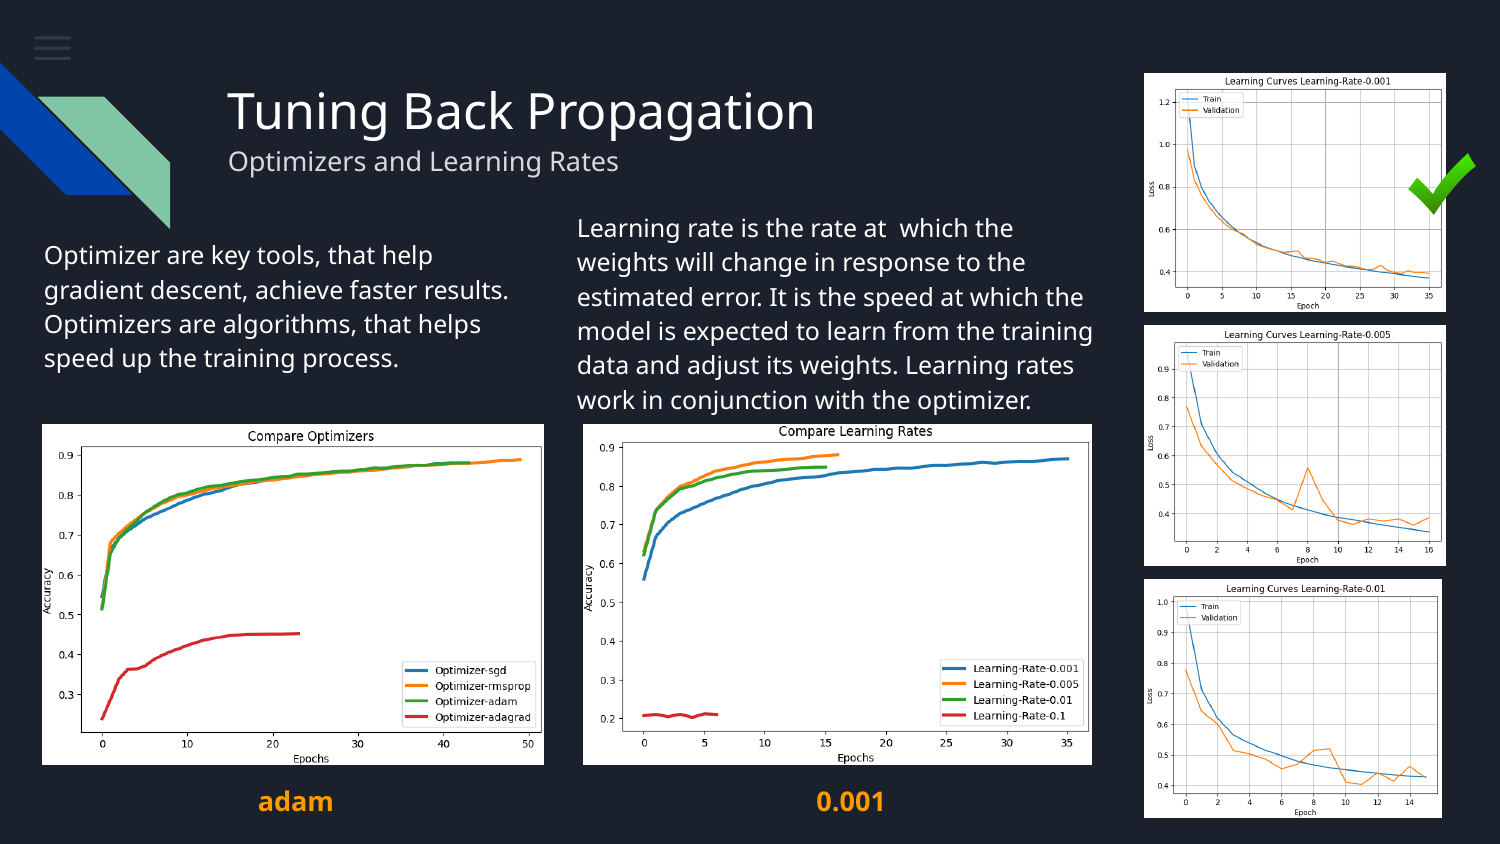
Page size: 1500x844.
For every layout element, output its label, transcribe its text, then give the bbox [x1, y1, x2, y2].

list adam [243, 772, 479, 844]
list Optimizer are key tools, that help gradient descent, achieve faster results. Optimizers are algorithms, that helps speed up the training process. [28, 220, 544, 402]
picture [583, 424, 1092, 765]
list 0.001 [801, 772, 1037, 844]
picture [1144, 325, 1446, 567]
picture [42, 424, 544, 765]
picture [1144, 73, 1476, 312]
picture [1144, 579, 1443, 818]
list Learning rate is the rate at which the weights will change in response to the estimated error. It is the speed at which the model is expected to learn from the training data and adjust its weights. Learning rates work in conjunction with the optimizer. [561, 192, 1116, 375]
title Tuning Back Propagation Optimizers and Learning Rates [212, 64, 1368, 215]
